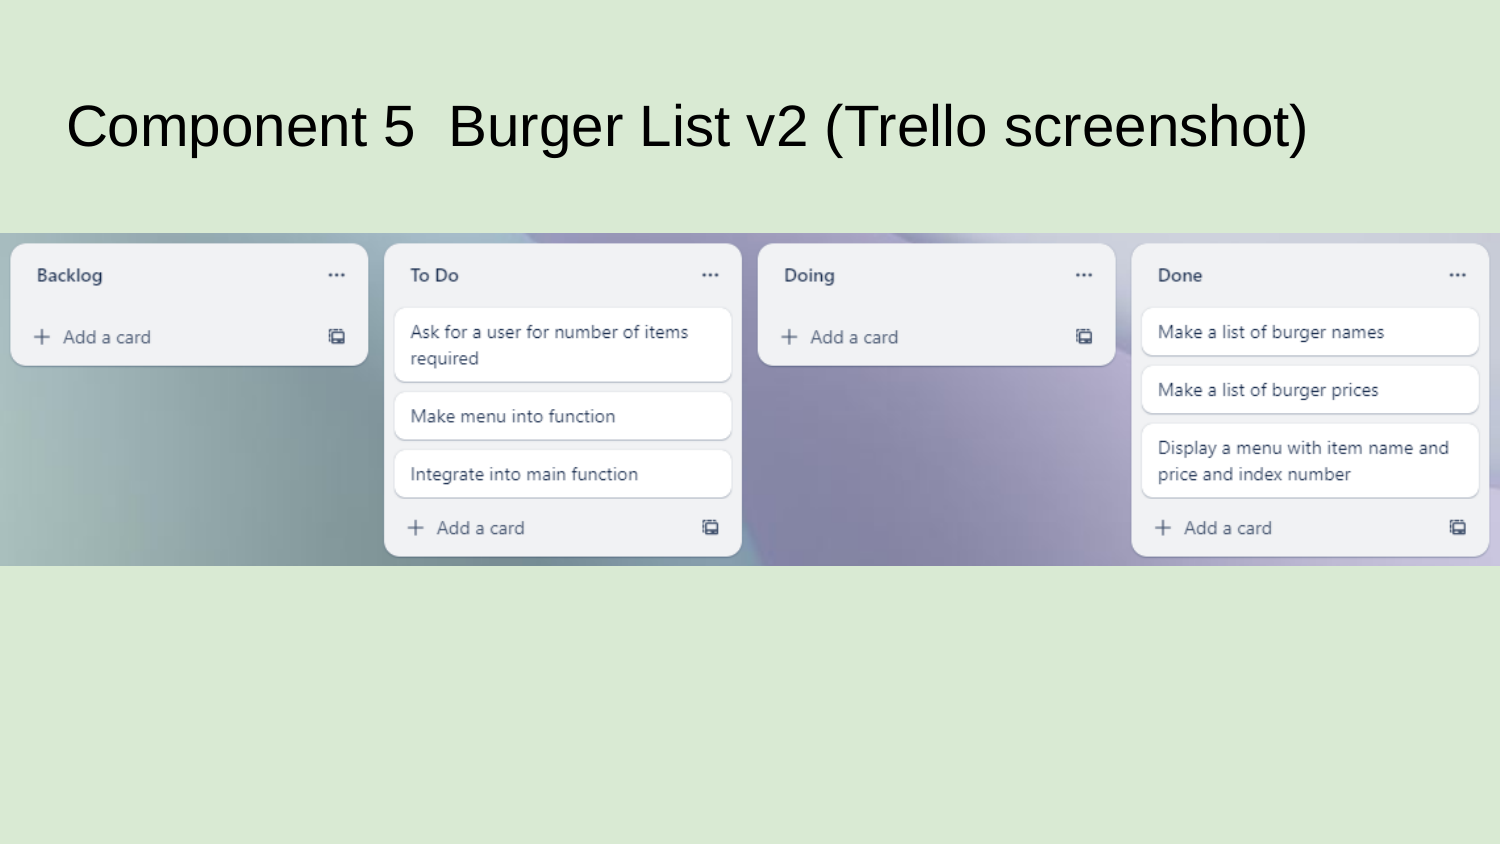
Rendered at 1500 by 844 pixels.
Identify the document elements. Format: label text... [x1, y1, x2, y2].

picture [0, 232, 1500, 567]
title Component 5 Burger List v2 (Trello screenshot) [51, 72, 1449, 167]
